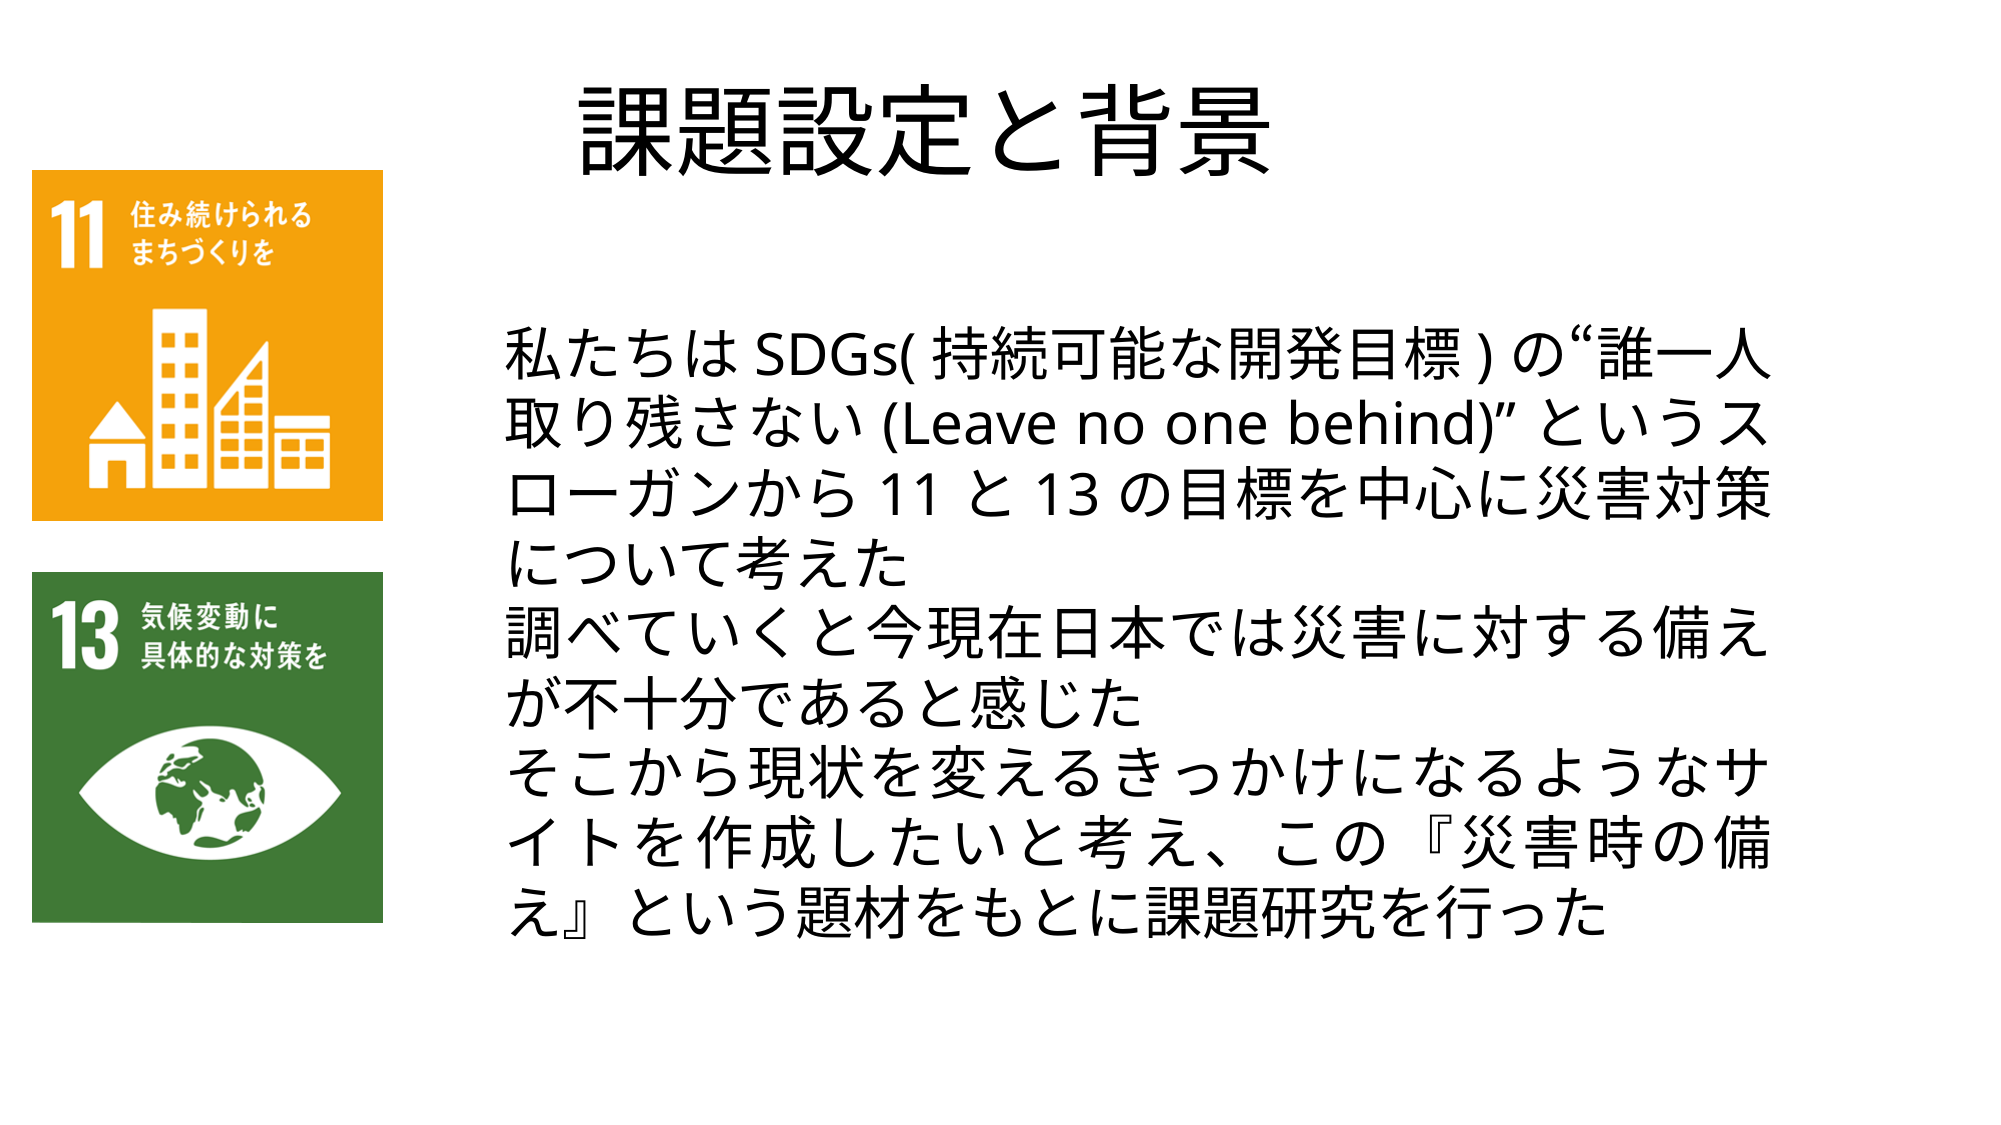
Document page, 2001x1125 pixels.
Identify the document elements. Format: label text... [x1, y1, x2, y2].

text_box 私たちはSDGs(持続可能な開発目標)の“誰一人取り残さない(Leave no one behind)”というスローガンから11と13の目標を中心に災害対策について考えた 調べていくと今現在日本では災害に対する備えが不十分であると感じた そこから現状を変えるきっかけになるようなサイトを作成したいと考え、この『災害時の備え』という題材をもとに課題研究を行った [489, 309, 1788, 999]
text_box 課題設定と背景 [560, 61, 1406, 197]
picture [32, 572, 383, 923]
picture [32, 170, 383, 521]
